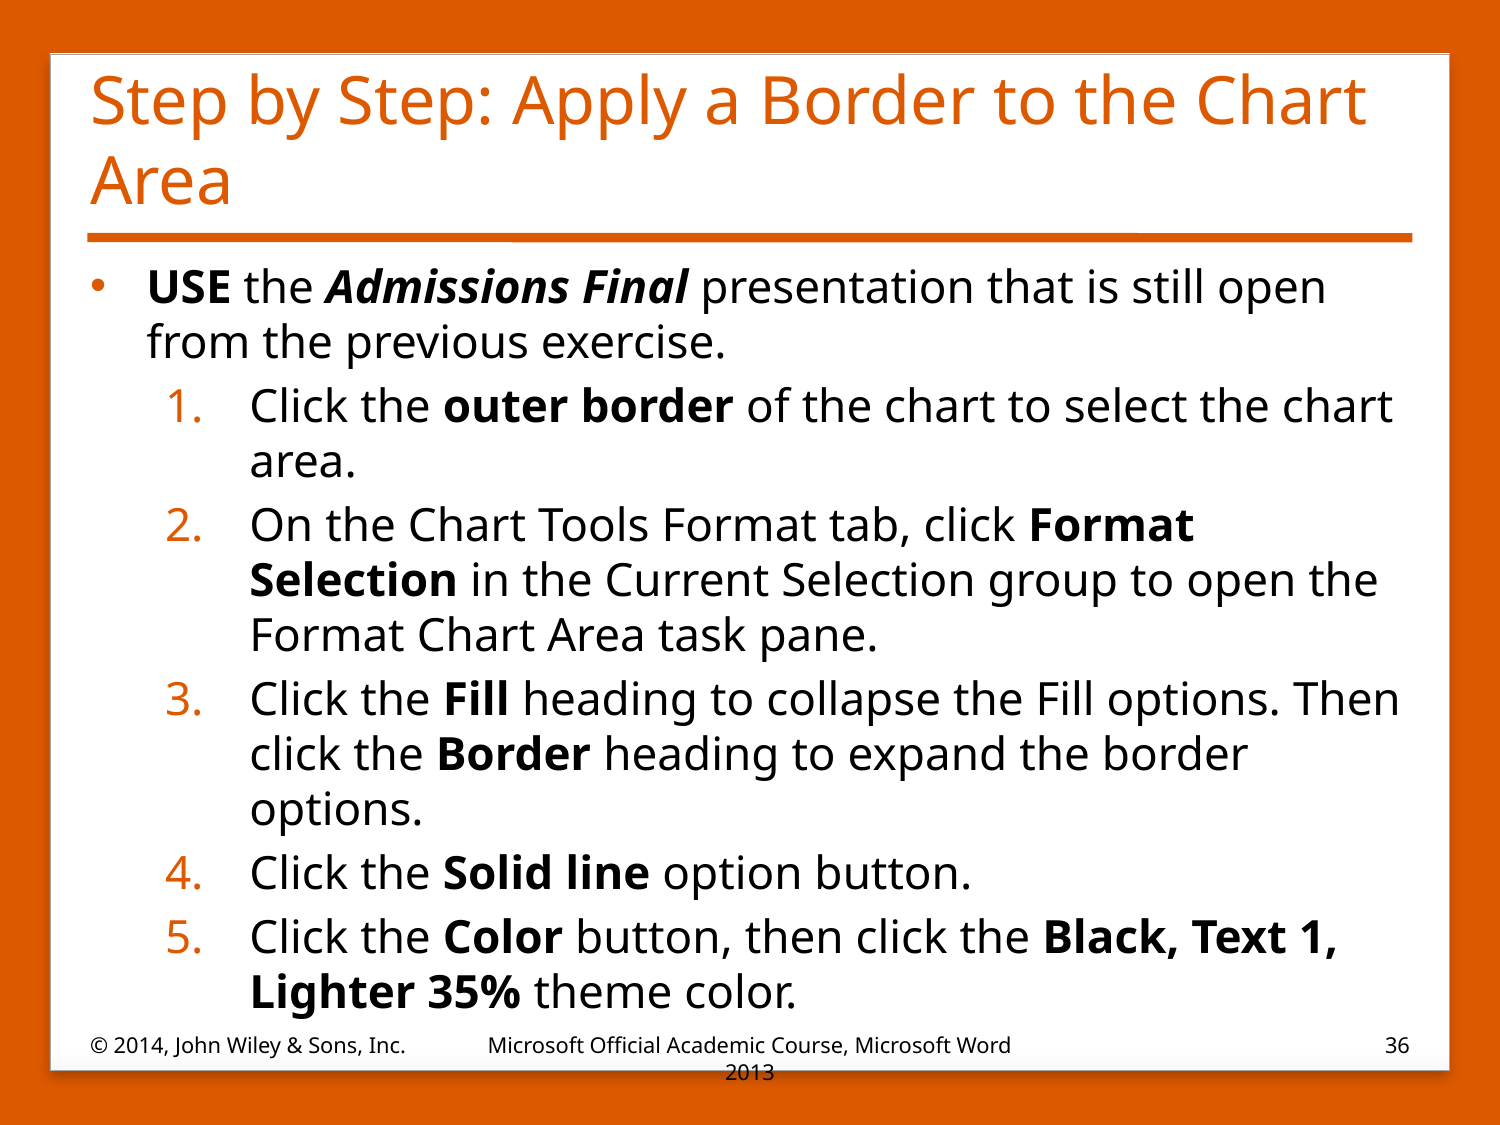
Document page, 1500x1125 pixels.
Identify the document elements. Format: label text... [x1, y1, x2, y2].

title Step by Step: Apply a Border to the Chart Area [74, 74, 1426, 226]
slide_number © 2014, John Wiley & Sons, Inc. [74, 1024, 426, 1103]
footer Microsoft Official Academic Course, Microsoft Word 2013 [449, 1024, 1051, 1103]
list USE the Admissions Final presentation that is still open from the previous exercise. Click the outer border of the chart to select the chart area. On the Chart Tools Format tab, click Format Selection in the Current Selection group to open the Format Chart Area task pane. Click the Fill heading to collapse the Fill options. Then click the Border heading to expand the border options. Click the Solid line option button. Click the Color button, then click the Black, Text 1, Lighter 35% theme color. [75, 249, 1425, 1063]
slide_number 36 [1074, 1024, 1426, 1103]
